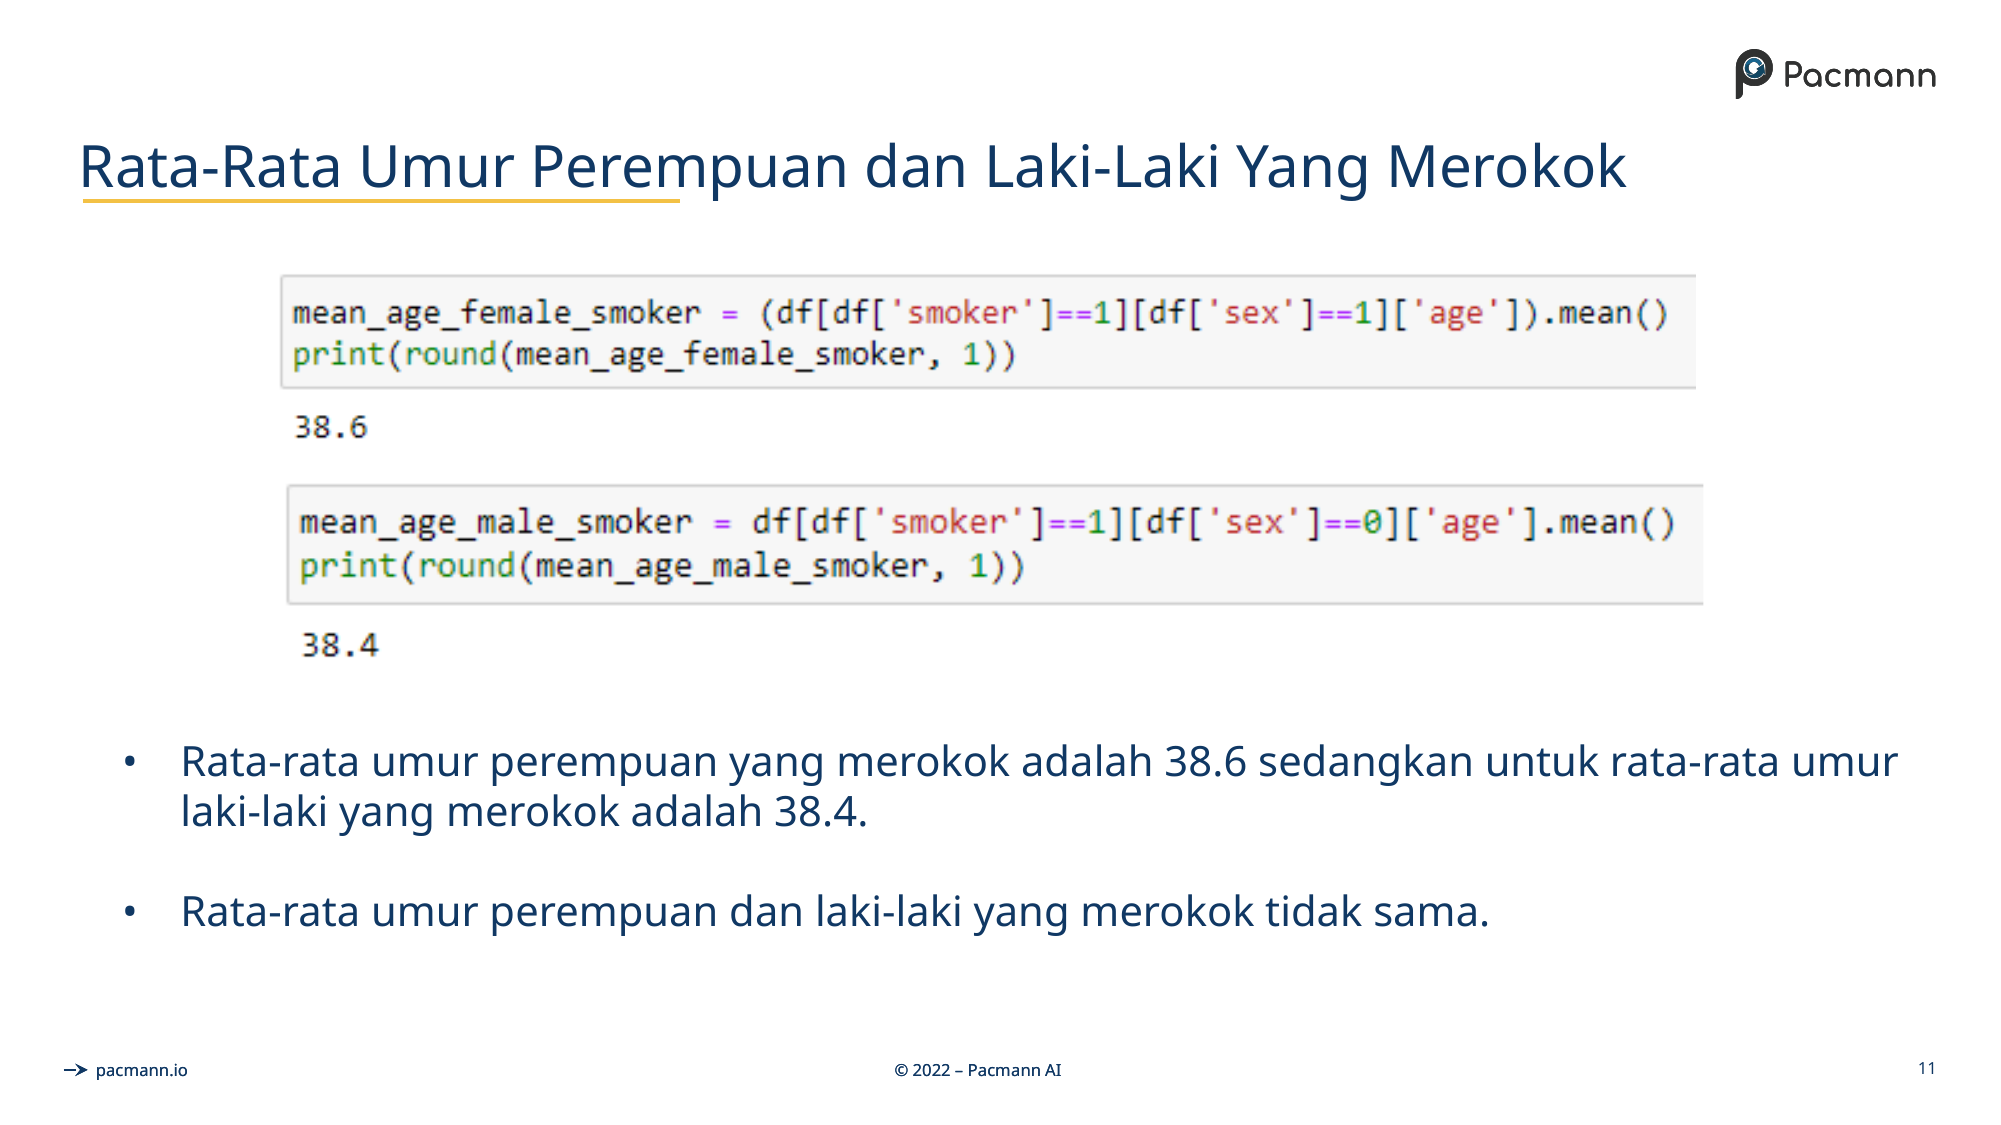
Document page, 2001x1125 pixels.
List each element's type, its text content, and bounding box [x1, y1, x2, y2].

picture [1707, 36, 1966, 112]
text_box Rata-rata umur perempuan yang merokok adalah 38.6 sedangkan untuk rata-rata umur laki-laki yang merokok adalah 38.4. Rata-rata umur perempuan dan laki-laki yang merokok tidak sama. [90, 727, 1959, 943]
title Rata-Rata Umur Perempuan dan Laki-Laki Yang Merokok [63, 59, 1935, 278]
picture [264, 251, 1696, 453]
picture [272, 480, 1704, 670]
